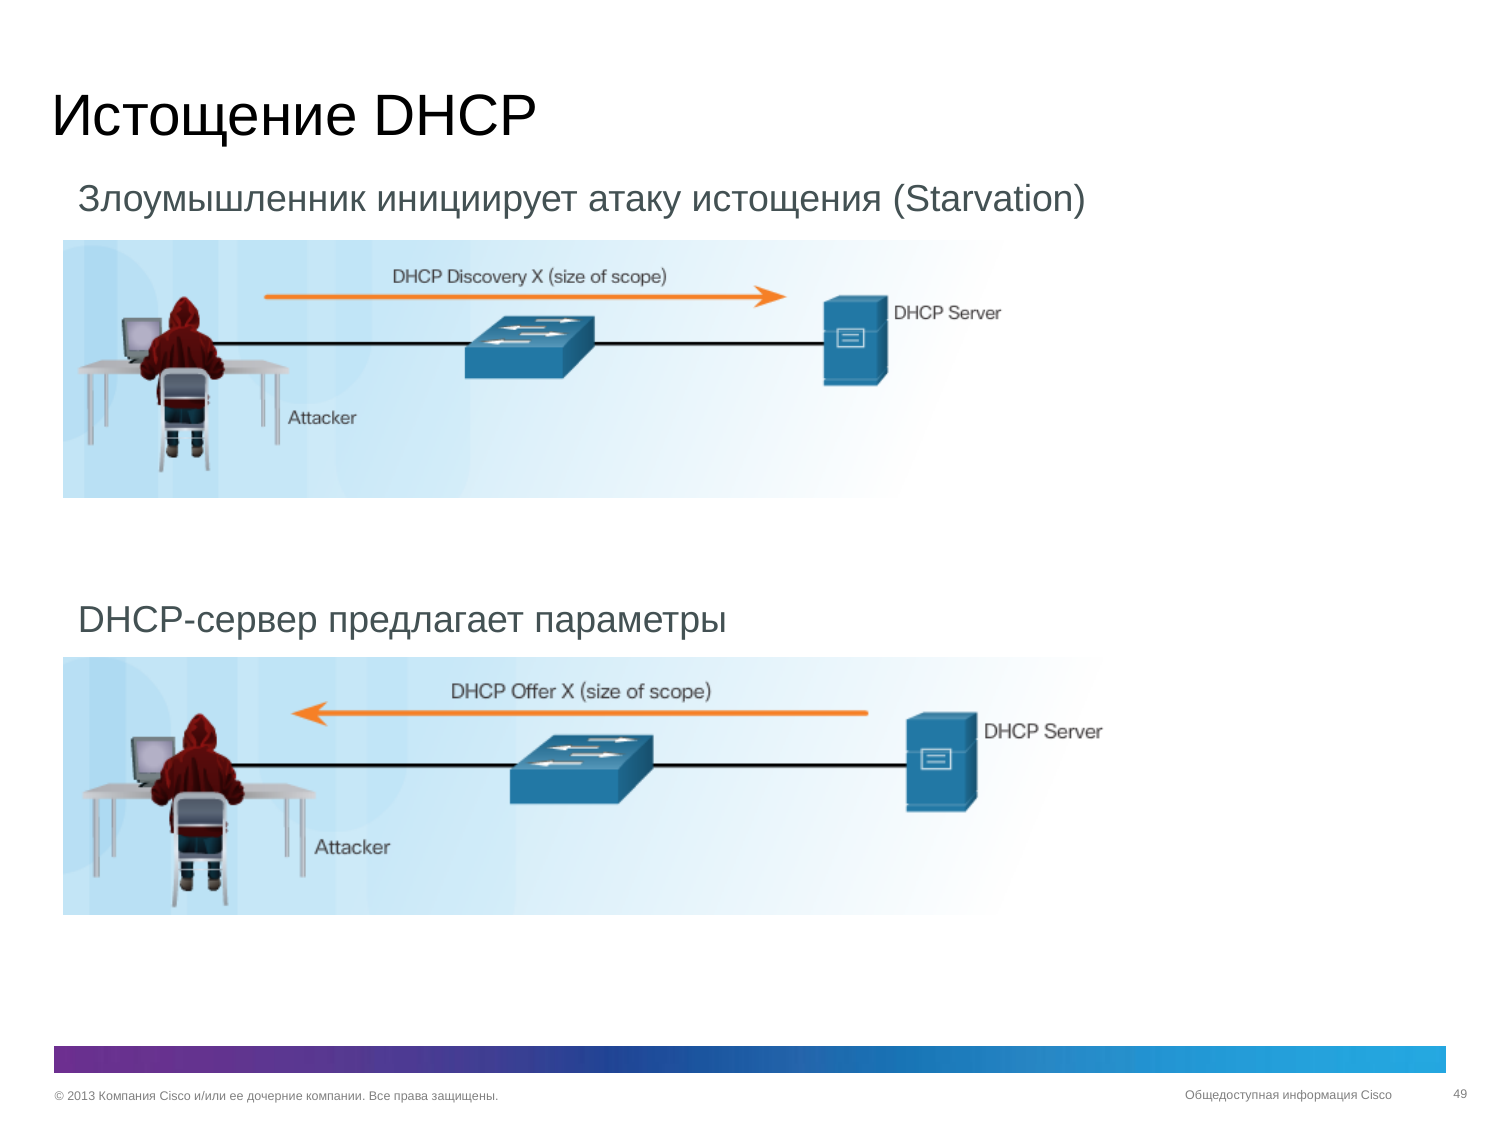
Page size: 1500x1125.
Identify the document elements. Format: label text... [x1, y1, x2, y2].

text_box Злоумышленник инициирует атаку истощения (Starvation) [63, 169, 1383, 237]
title Истощение DHCP [37, 17, 1447, 155]
picture [62, 240, 1033, 498]
text_box DHCP-сервер предлагает параметры [63, 590, 1383, 658]
picture [54, 1046, 1446, 1073]
picture [62, 657, 1107, 916]
